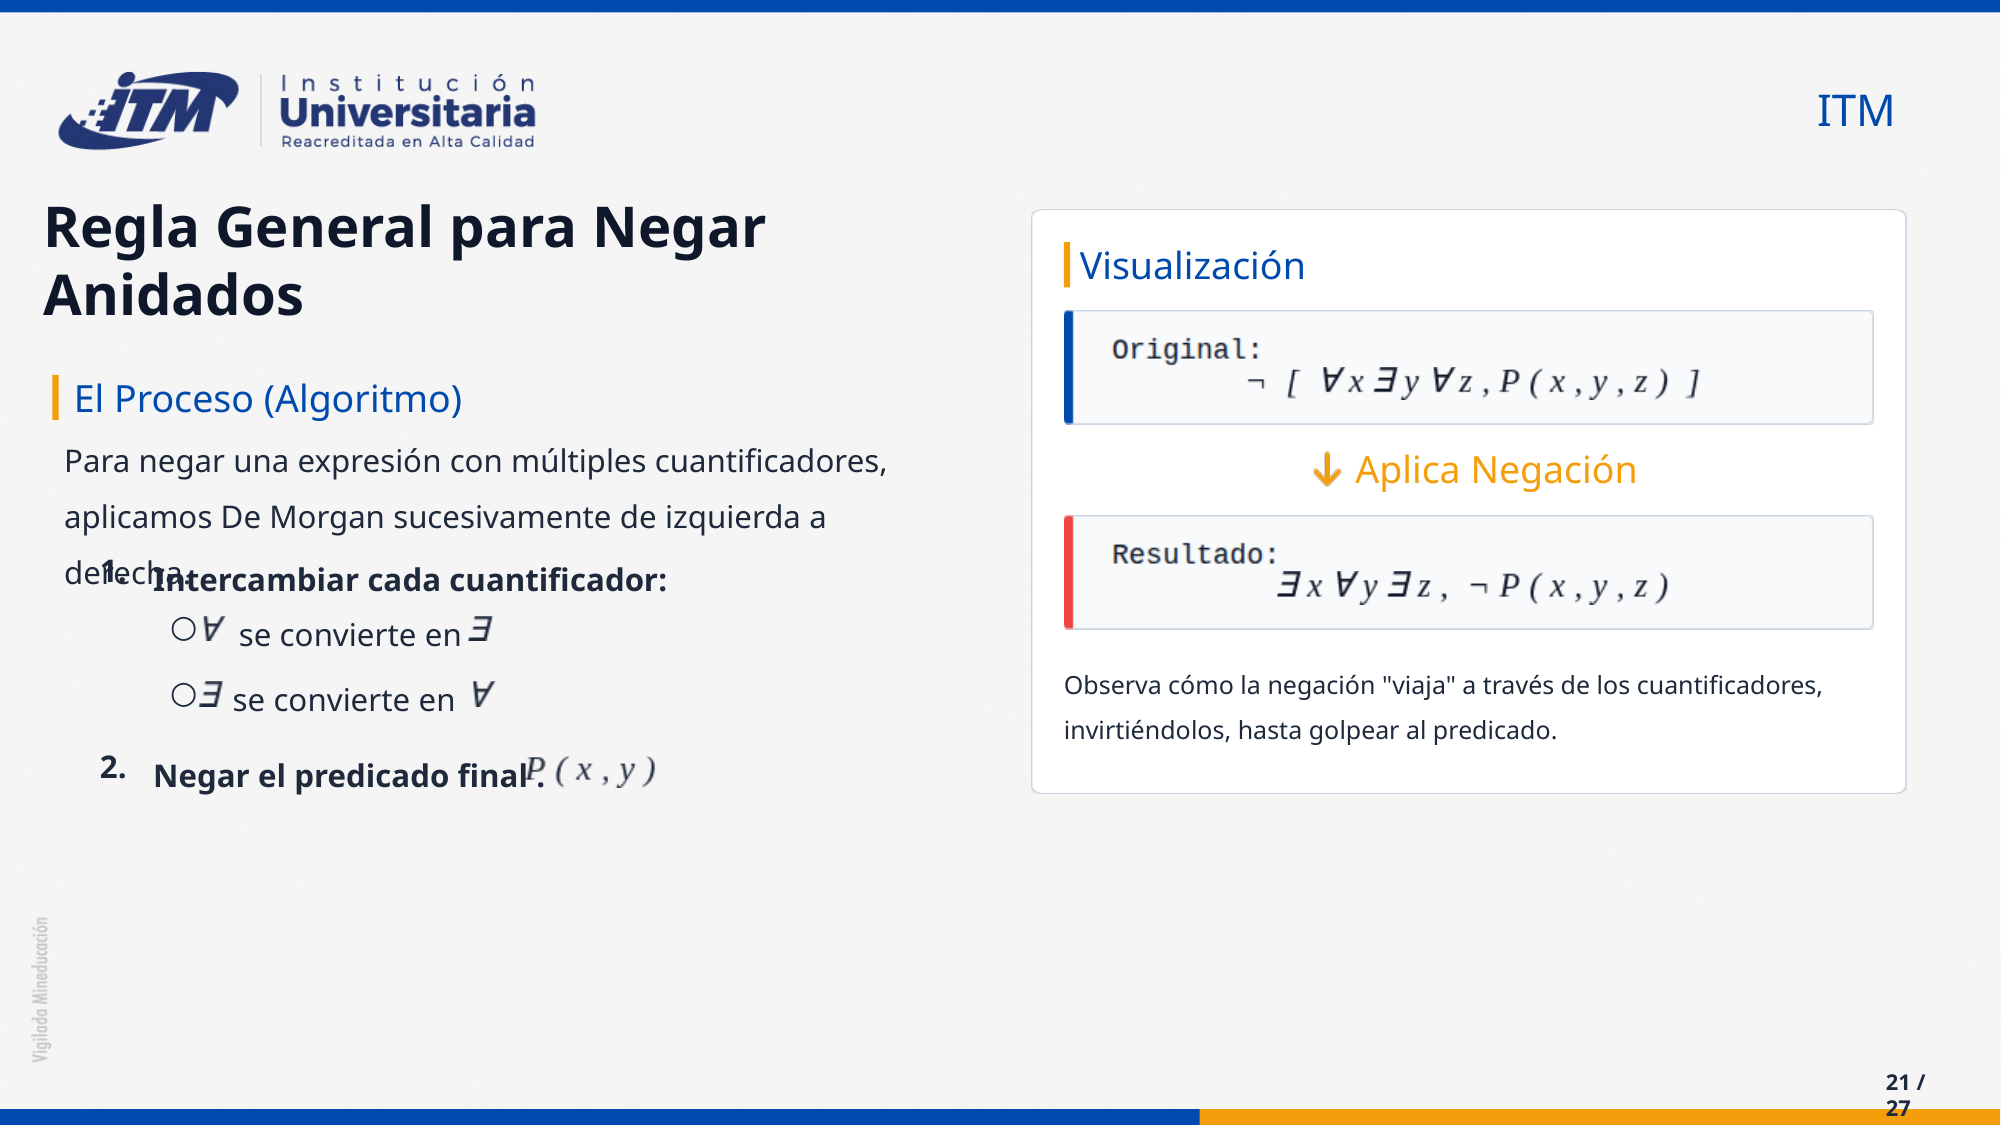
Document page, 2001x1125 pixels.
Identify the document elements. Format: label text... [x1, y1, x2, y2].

text_box se convierte en [214, 661, 964, 718]
text_box ○ [170, 606, 189, 645]
text_box ITM [1817, 82, 1907, 136]
text_box 1. [99, 551, 126, 590]
picture [0, 0, 2001, 1125]
text_box El Proceso (Algoritmo) [73, 374, 977, 420]
text_box ○ [170, 672, 189, 710]
text_box [52, 374, 59, 421]
text_box Negar el predicado final . [126, 737, 939, 795]
text_box 2. [99, 746, 126, 785]
text_box Regla General para Negar Anidados [43, 191, 994, 327]
text_box se convierte en [220, 596, 971, 653]
text_box [0, 0, 2000, 13]
text_box Intercambiar cada cuantificador: [126, 541, 939, 598]
text_box Para negar una expresión con múltiples cuantificadores, aplicamos De Morgan sucesivamente de izquierda a derecha. [64, 422, 940, 591]
text_box Visualización [1907, 242, 1914, 288]
text_box 21 / 27 [1885, 1068, 1954, 1109]
